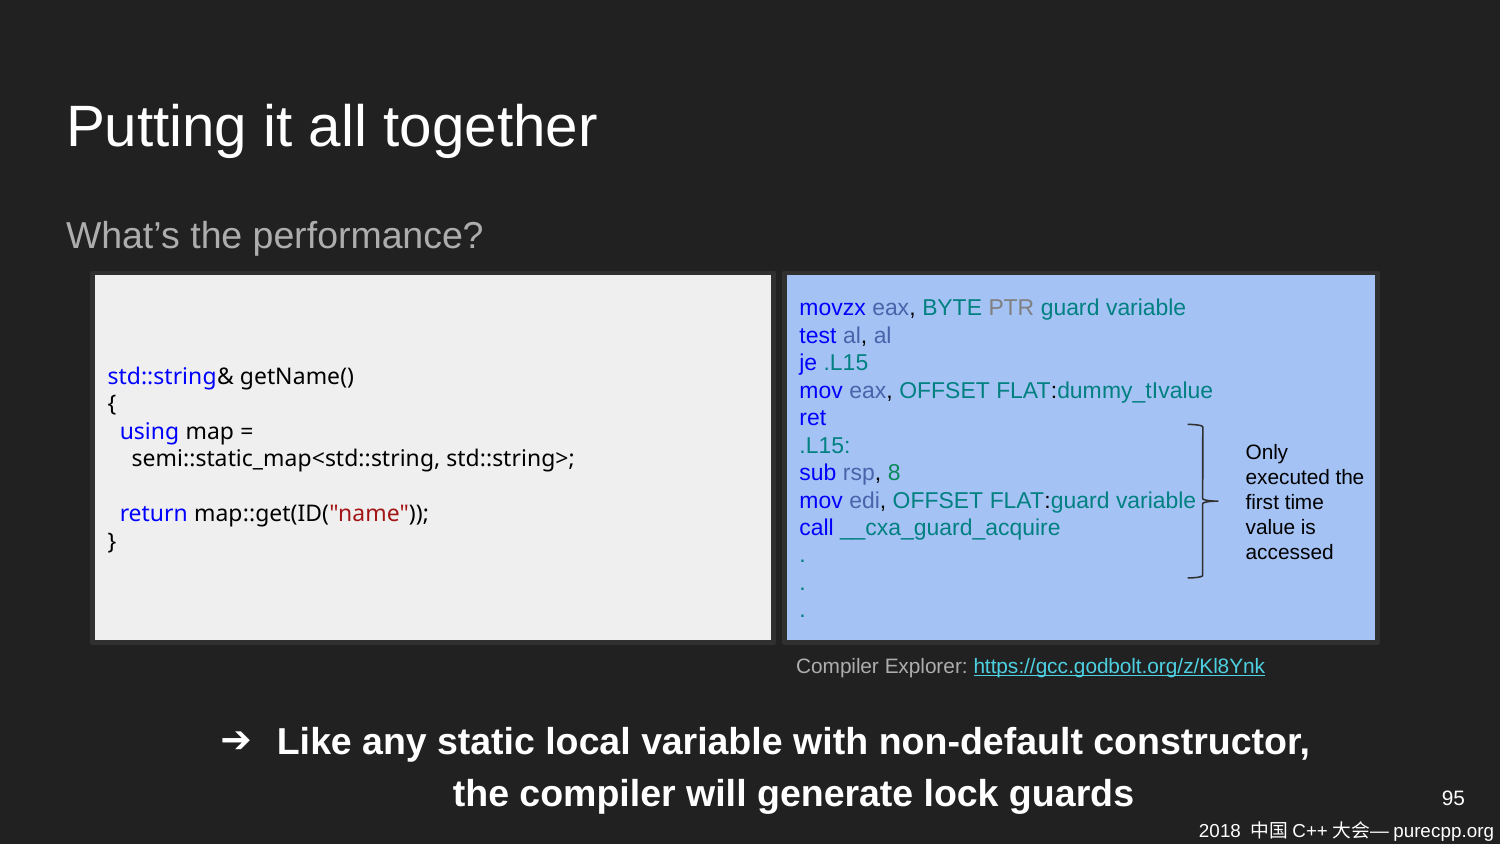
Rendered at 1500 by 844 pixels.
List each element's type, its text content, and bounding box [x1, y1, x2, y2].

text_box std::string& getName() { using map = semi::static_map<std::string, std::string>; return map::get(ID("name")); } [92, 272, 774, 643]
text_box Compiler Explorer: https://gcc.godbolt.org/z/Kl8Ynk [781, 637, 1330, 688]
text_box Only executed the first time value is accessed [1230, 444, 1387, 558]
title Putting it all together [51, 72, 1449, 167]
list Like any static local variable with non-default constructor, the compiler will generate lock guards [155, 695, 1357, 815]
text_box [1187, 424, 1218, 578]
text_box movzx eax, BYTE PTR guard variable test al, al je .L15 mov eax, OFFSET FLAT:dummy_tIvalue ret .L15: sub rsp, 8 mov edi, OFFSET FLAT:guard variable call __cxa_guard_acquire . . . [784, 272, 1378, 643]
slide_number 95 [1389, 764, 1480, 830]
list What’s the performance? [51, 189, 1449, 263]
